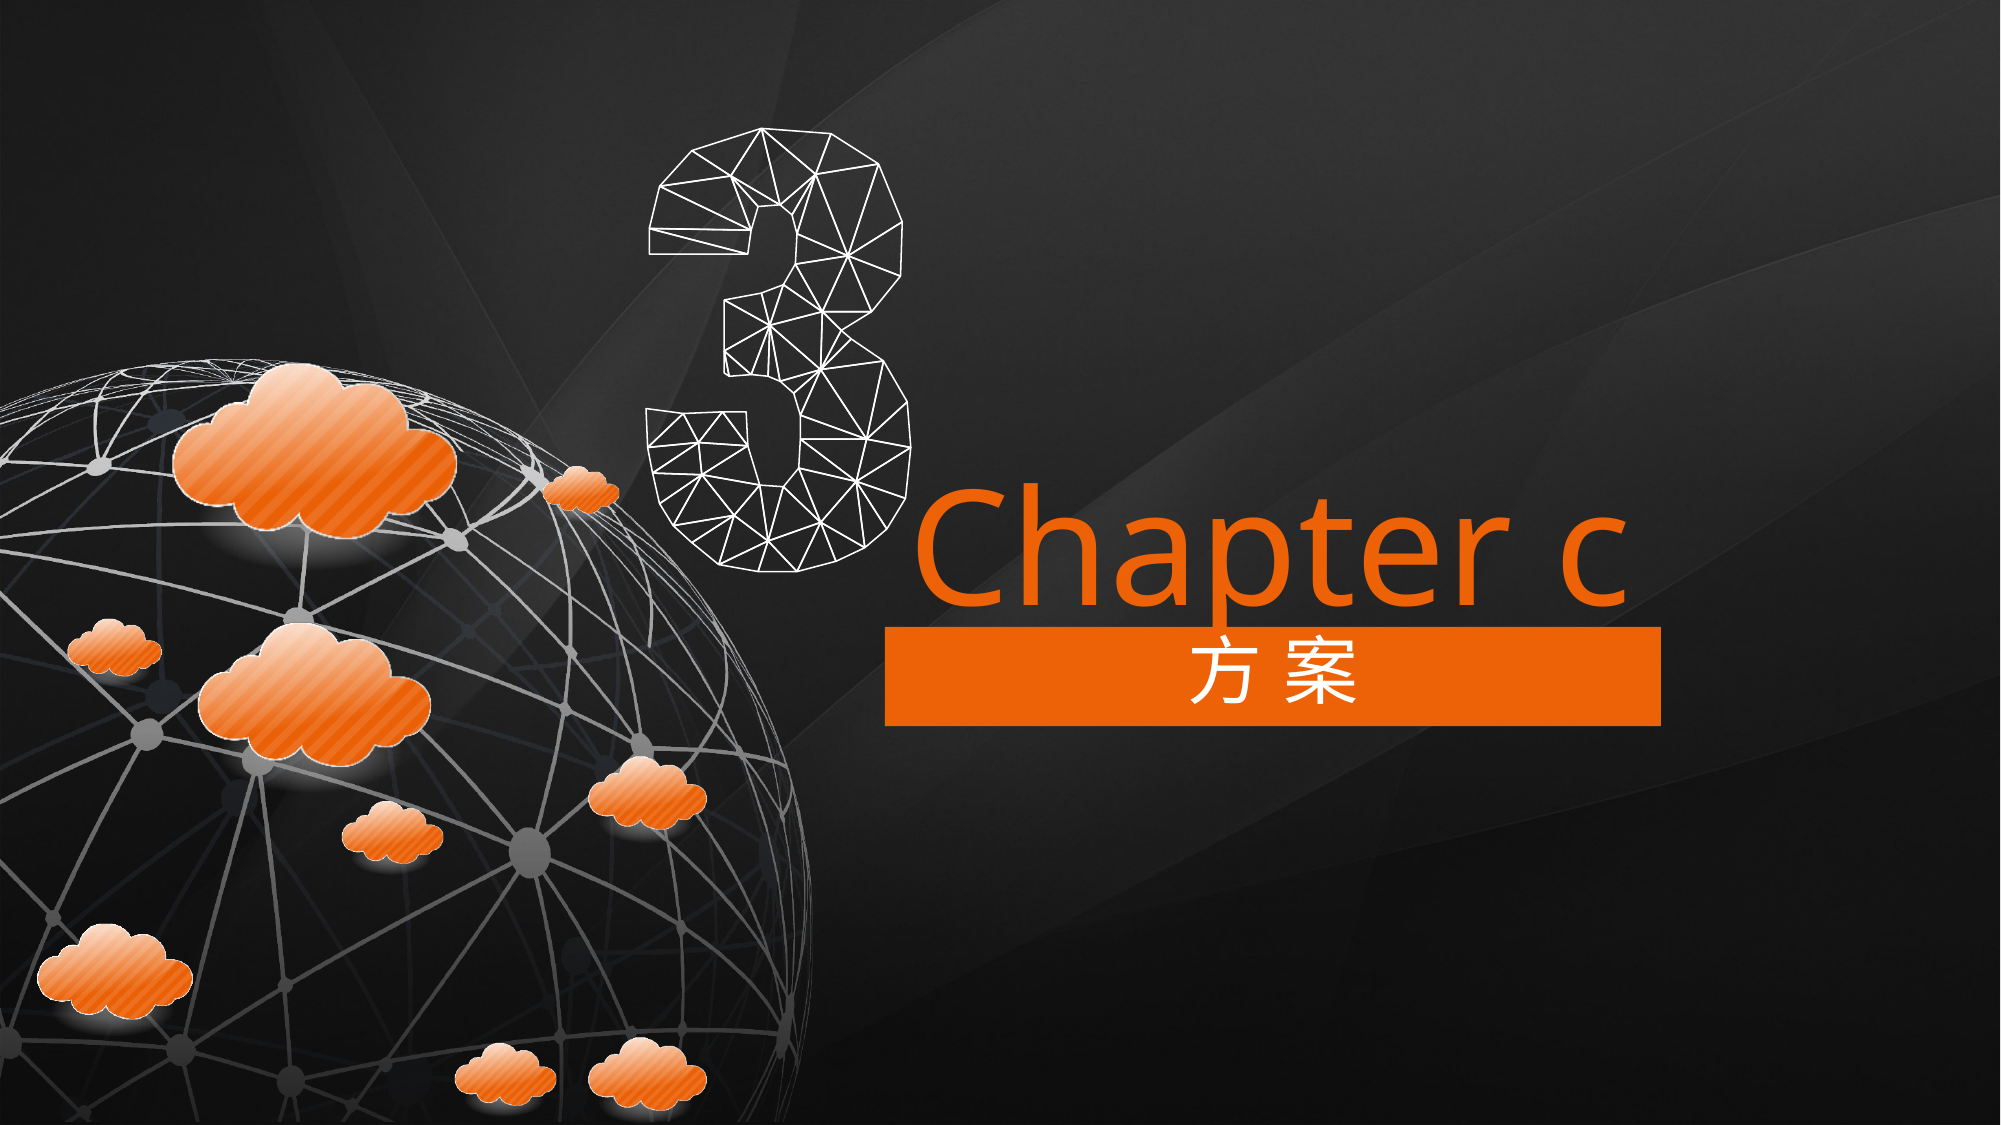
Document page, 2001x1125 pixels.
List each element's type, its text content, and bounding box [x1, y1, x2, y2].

text_box 方案 [884, 626, 1661, 845]
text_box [645, 128, 911, 572]
text_box Chapter c [880, 480, 1661, 627]
picture [0, 0, 2001, 1125]
